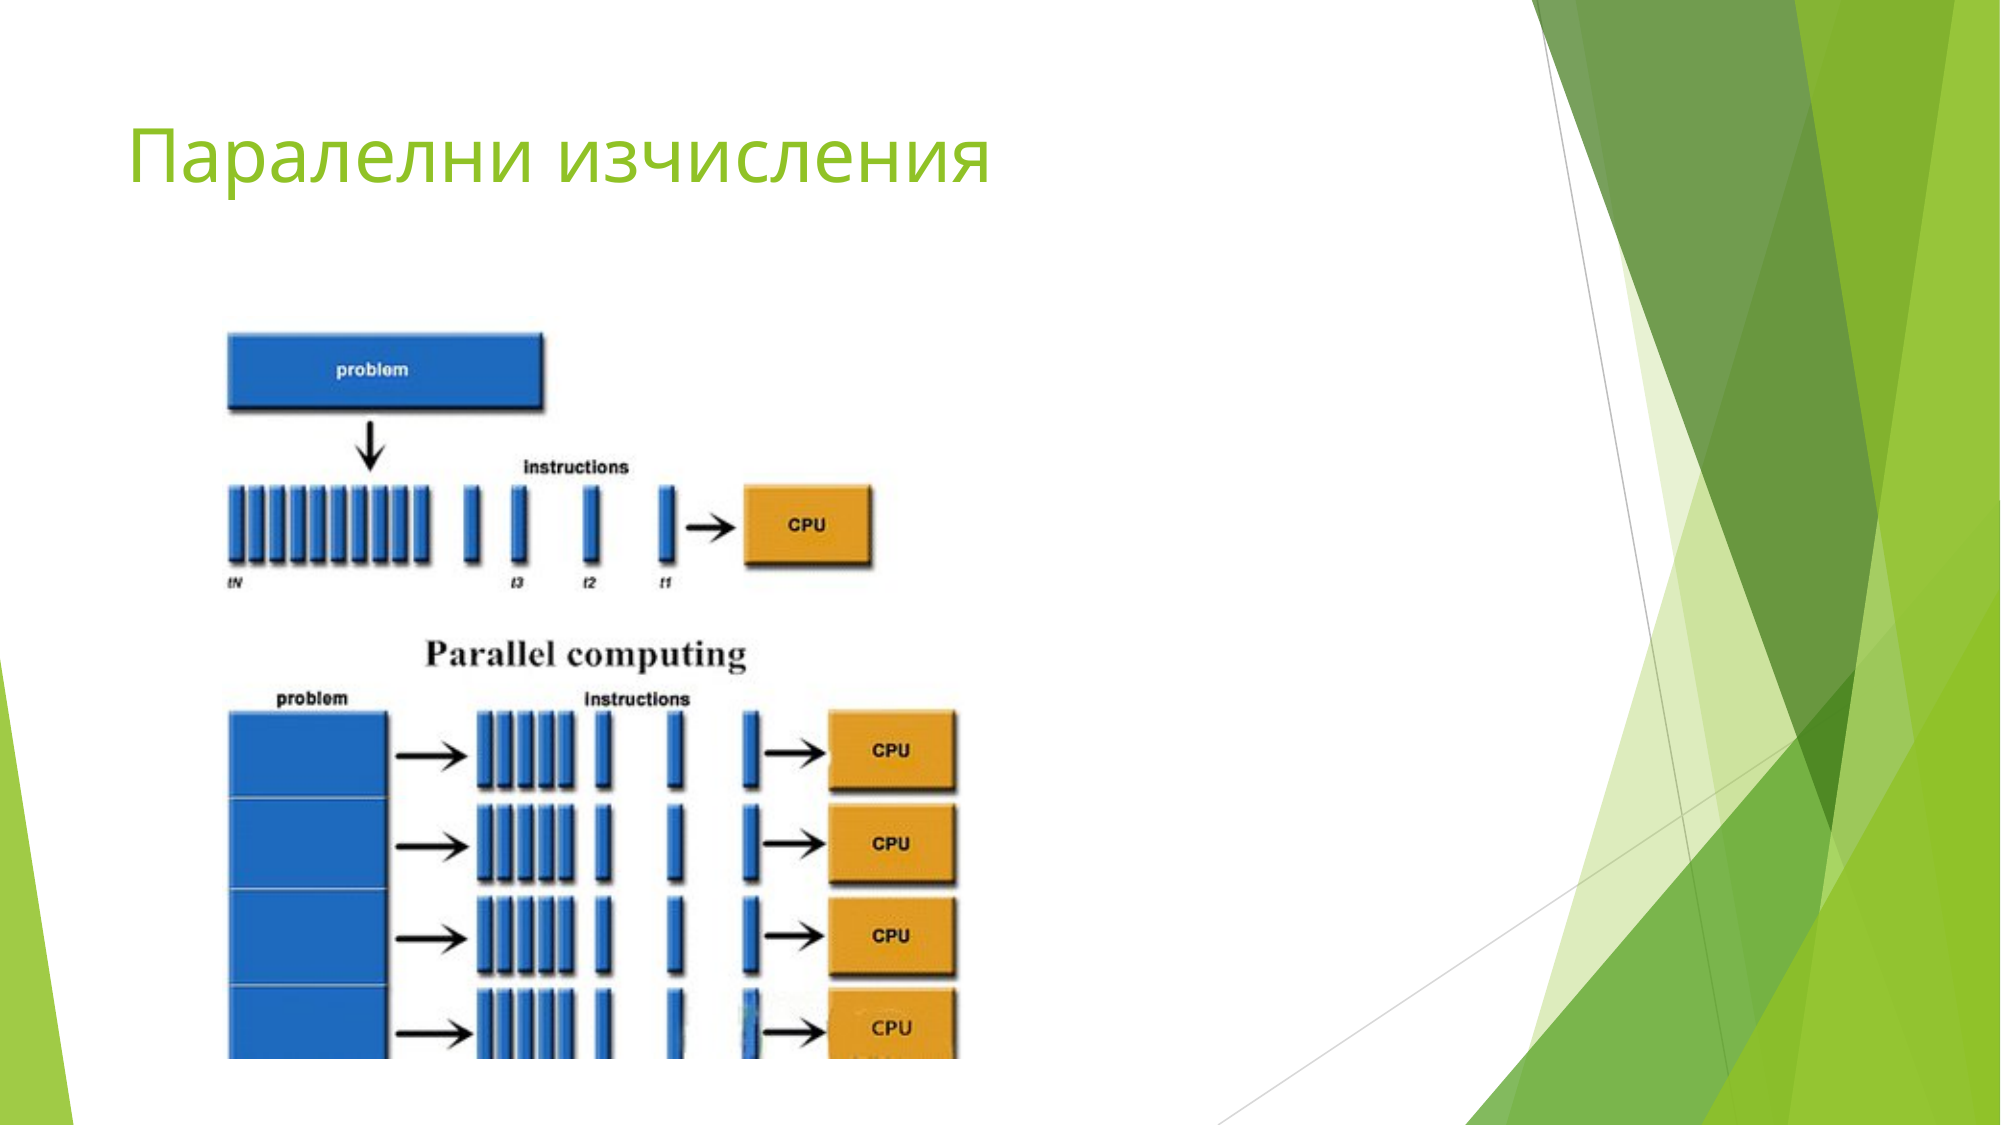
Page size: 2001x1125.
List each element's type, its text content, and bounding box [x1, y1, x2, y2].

title Паралелни изчисления [111, 99, 1522, 317]
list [222, 316, 965, 1059]
